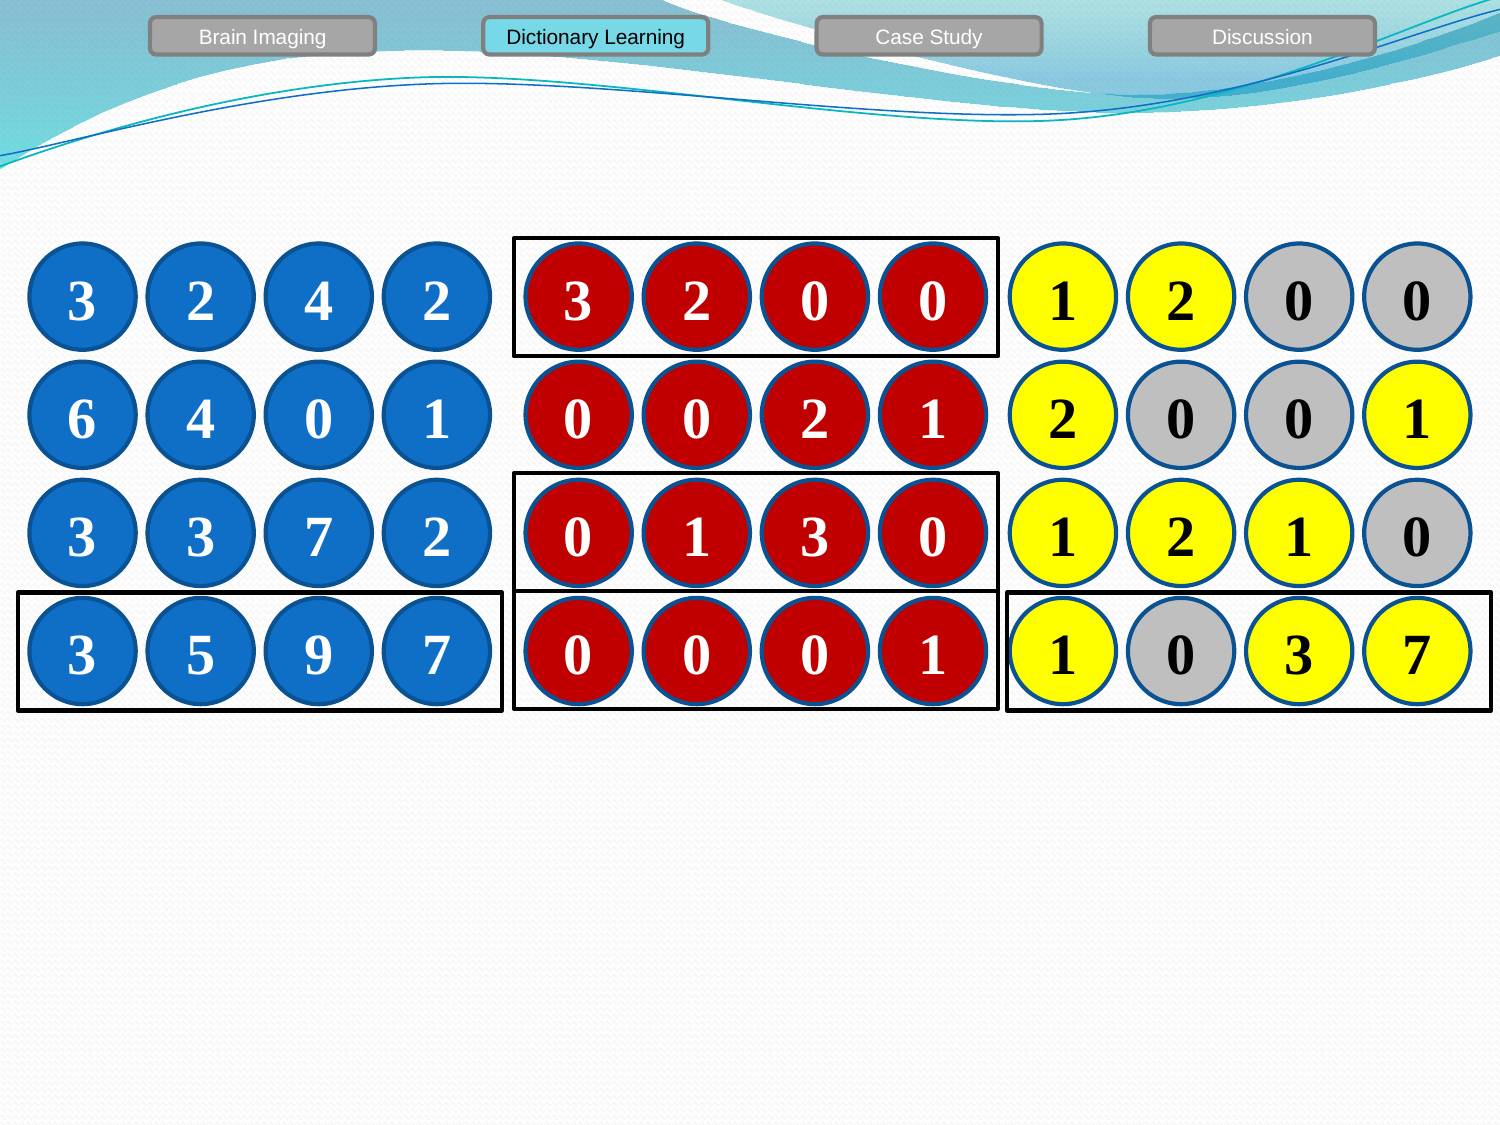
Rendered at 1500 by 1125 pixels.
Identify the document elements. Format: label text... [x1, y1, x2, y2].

text_box 3 [145, 477, 256, 589]
text_box [16, 590, 504, 713]
text_box 1 [877, 359, 989, 471]
text_box 3 [27, 477, 138, 589]
text_box [512, 471, 1000, 589]
text_box 0 [1243, 359, 1355, 471]
text_box 0 [1125, 359, 1237, 471]
text_box 1 [1243, 477, 1355, 589]
text_box 2 [381, 241, 493, 352]
text_box 1 [1362, 359, 1473, 471]
text_box [1005, 590, 1493, 713]
text_box Case Study [814, 14, 1044, 57]
text_box 2 [145, 241, 256, 352]
text_box 1 [1007, 241, 1119, 352]
text_box 0 [1243, 241, 1355, 352]
text_box 1 [381, 359, 493, 471]
text_box 2 [1007, 359, 1119, 471]
text_box 6 [27, 359, 138, 471]
text_box Dictionary Learning [481, 14, 711, 57]
text_box 0 [1362, 477, 1473, 589]
text_box 4 [263, 241, 375, 352]
text_box 3 [27, 241, 138, 352]
text_box 0 [523, 359, 634, 471]
text_box 2 [1125, 241, 1237, 352]
text_box [512, 236, 1000, 358]
text_box 0 [641, 359, 753, 471]
text_box 7 [263, 477, 375, 589]
text_box [512, 589, 1000, 711]
text_box 4 [145, 359, 256, 471]
text_box 2 [1125, 477, 1237, 589]
text_box 0 [1362, 241, 1473, 352]
text_box Discussion [1147, 14, 1378, 57]
text_box Brain Imaging [147, 14, 378, 57]
text_box 0 [263, 359, 375, 471]
text_box 2 [759, 359, 871, 471]
text_box 2 [381, 477, 493, 589]
text_box 1 [1007, 477, 1119, 589]
